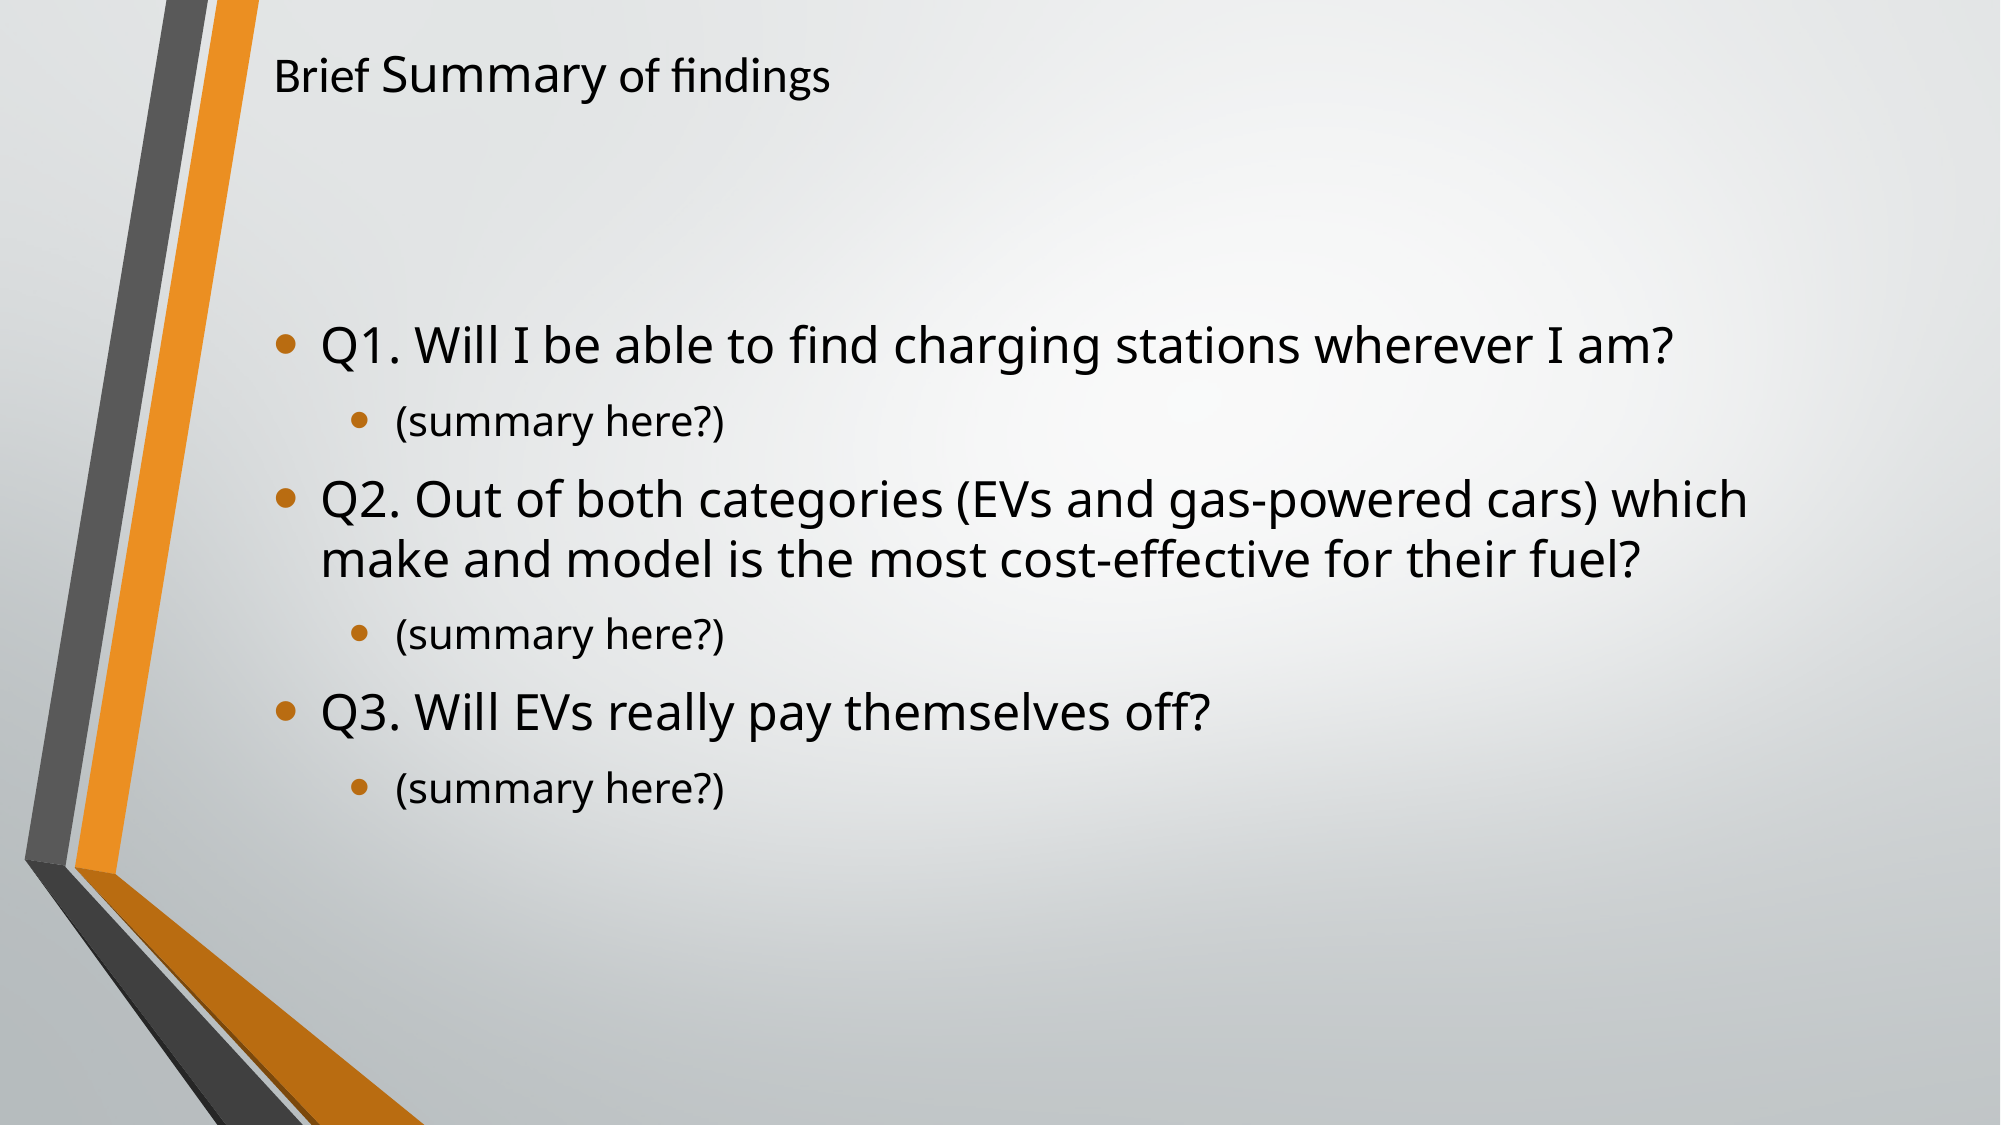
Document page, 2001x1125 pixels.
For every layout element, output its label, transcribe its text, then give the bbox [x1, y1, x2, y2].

list Q1. Will I be able to find charging stations wherever I am? (summary here?) Q2. Out of both categories (EVs and gas-powered cars) which make and model is the most cost-effective for their fuel? (summary here?) Q3. Will EVs really pay themselves off? (summary here?) [258, 205, 1903, 920]
title Brief Summary of findings [258, 26, 1903, 119]
